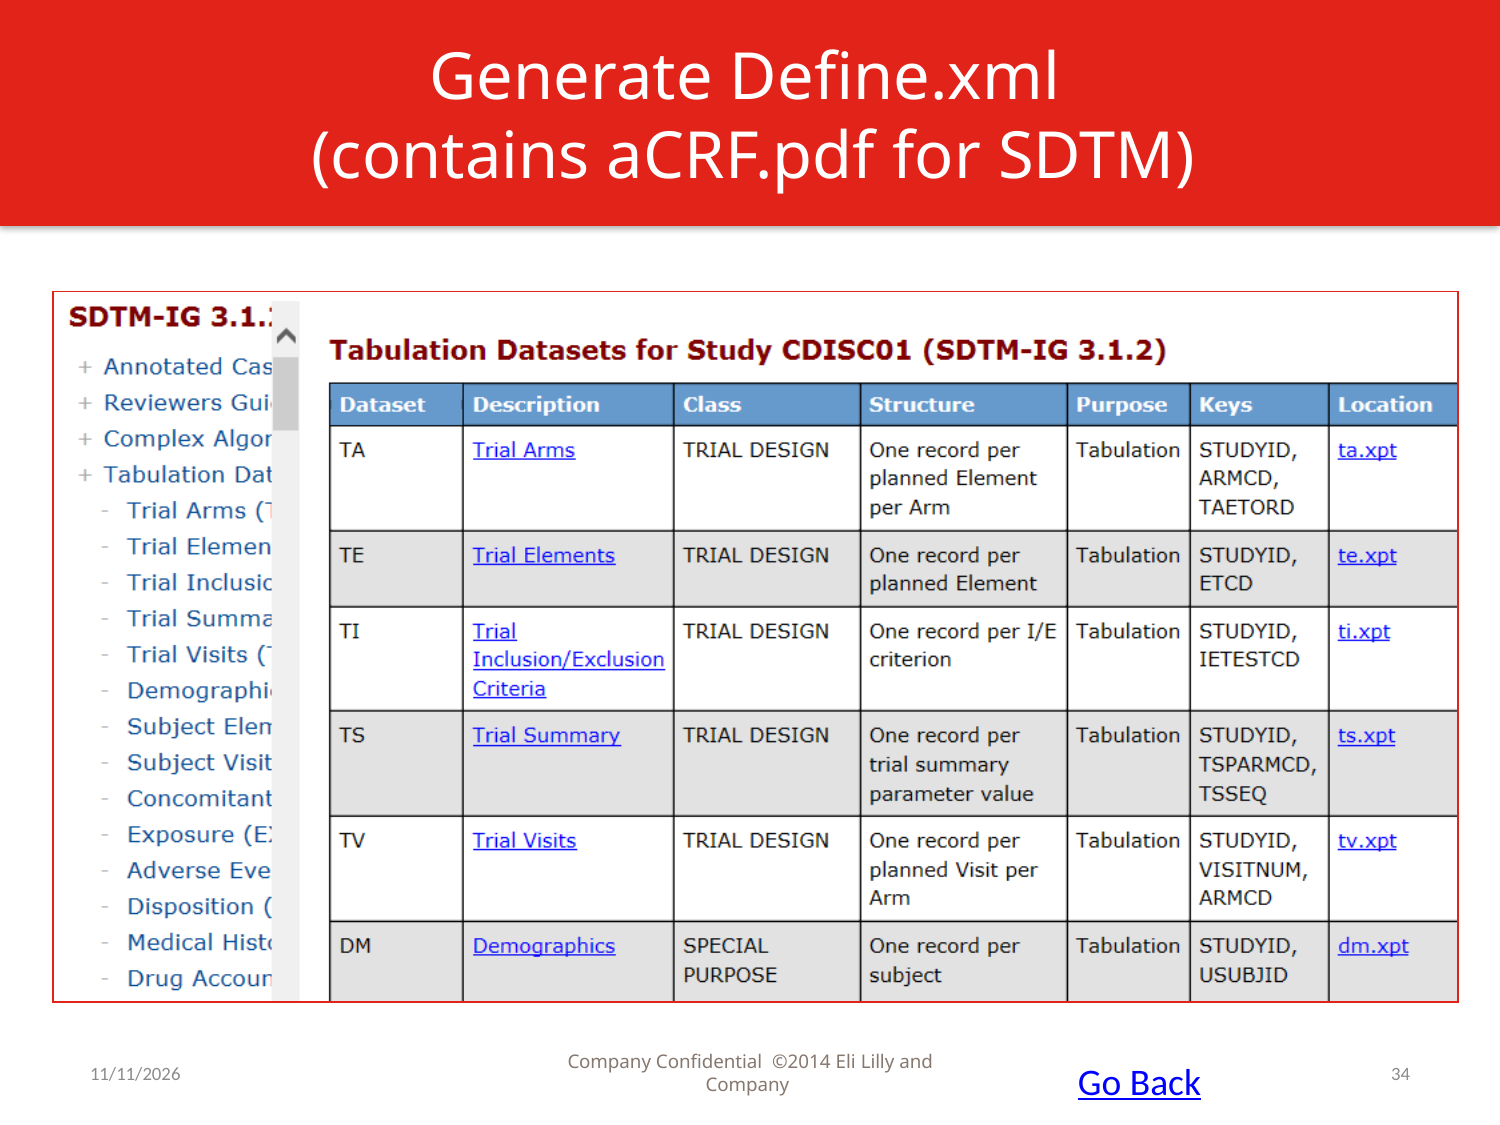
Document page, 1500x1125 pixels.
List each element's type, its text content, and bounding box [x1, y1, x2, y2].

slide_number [75, 1042, 425, 1103]
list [53, 291, 1458, 1002]
footer Company Confidential ©2014 Eli Lilly and Company [512, 1042, 988, 1103]
text_box Go Back [1063, 1050, 1227, 1111]
title Generate Define.xml (contains aCRF.pdf for SDTM) [56, 19, 1450, 207]
slide_number 34 [1074, 1042, 1425, 1103]
